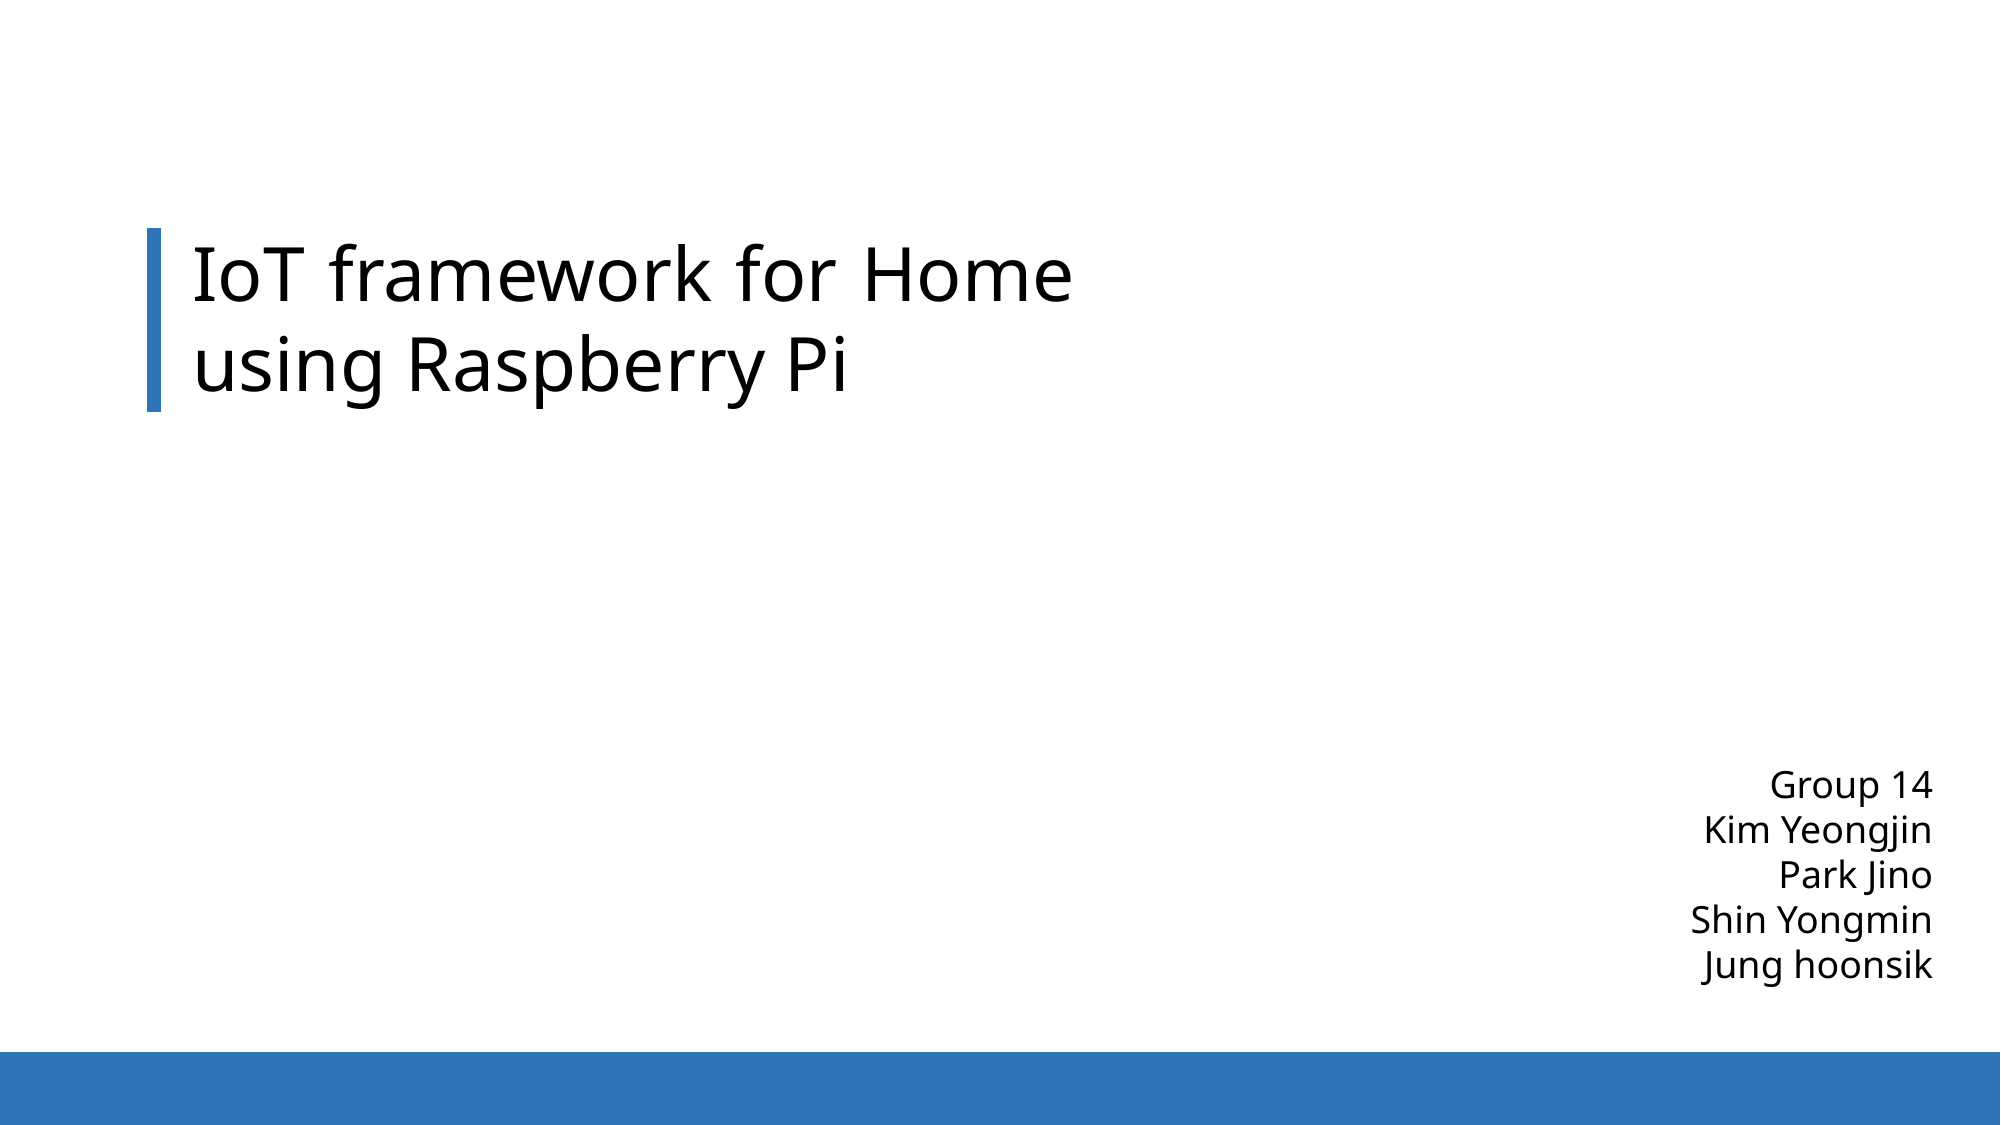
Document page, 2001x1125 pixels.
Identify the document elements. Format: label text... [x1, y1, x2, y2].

text_box Group 14 Kim Yeongjin Park Jino Shin Yongmin Jung hoonsik [1610, 753, 1949, 994]
text_box [0, 1051, 2000, 1125]
text_box IoT framework for Home using Raspberry Pi [177, 218, 1090, 414]
